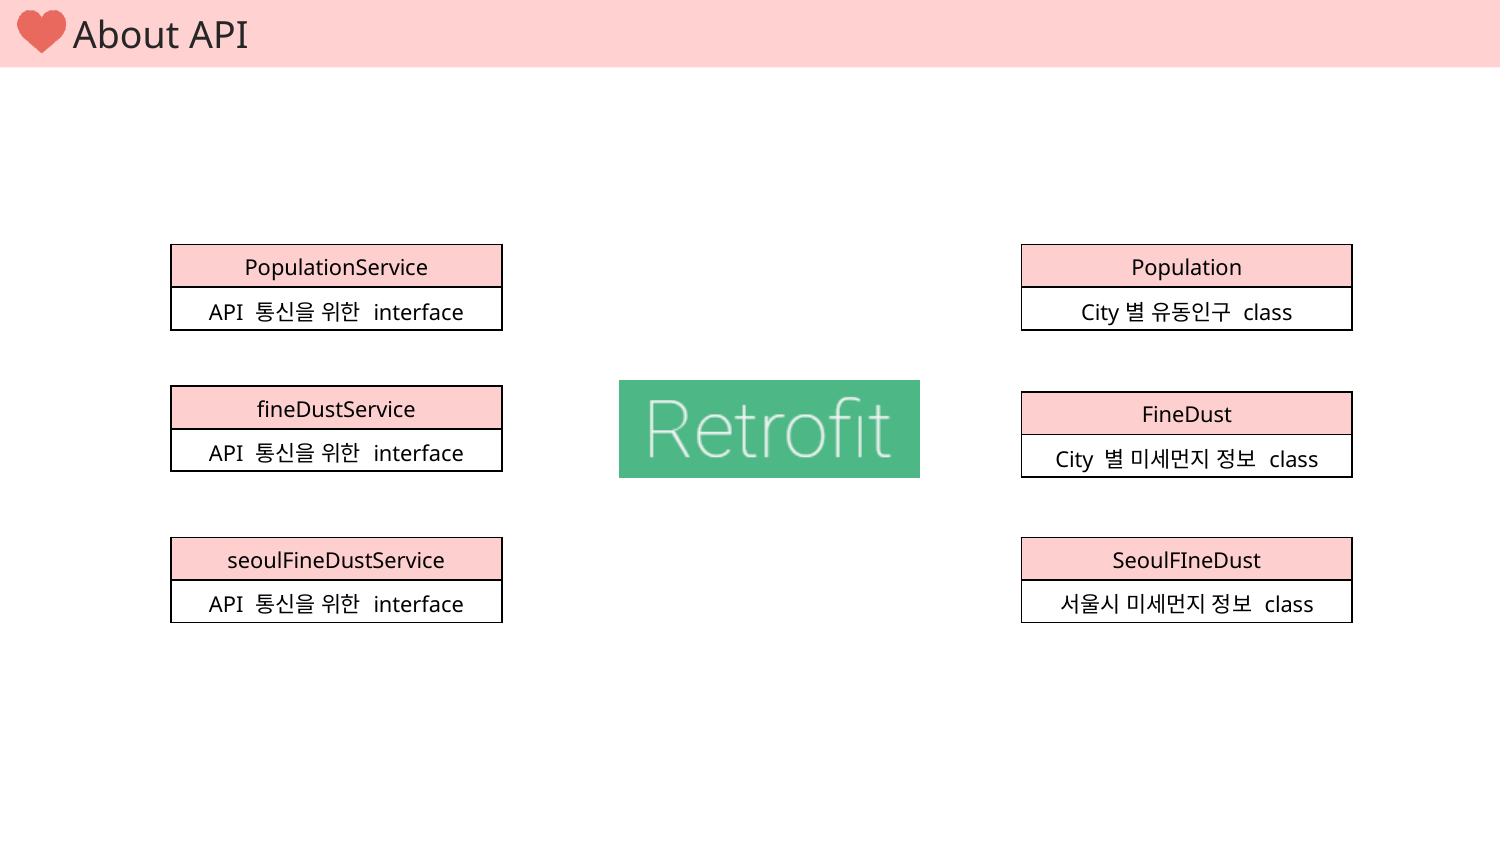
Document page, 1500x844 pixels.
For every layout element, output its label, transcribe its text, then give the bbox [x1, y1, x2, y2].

table_header seoulFineDustService [172, 538, 501, 579]
table_cell API 통신을 위한 interface [172, 581, 501, 622]
table_cell API 통신을 위한 interface [172, 288, 501, 329]
table_cell 서울시 미세먼지 정보 class [1022, 581, 1351, 622]
table_cell API 통신을 위한 interface [172, 430, 501, 470]
table_header FineDust [1022, 393, 1351, 434]
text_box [17, 3, 271, 65]
table_header Population [1022, 245, 1351, 286]
table_cell City 별 미세먼지 정보 class [1022, 435, 1351, 476]
table_header SeoulFIneDust [1022, 538, 1351, 579]
text_box [0, 0, 1500, 70]
picture [619, 380, 921, 478]
table_header fineDustService [172, 387, 501, 428]
table_header PopulationService [172, 245, 501, 286]
table_cell City별 유동인구 class [1022, 288, 1351, 329]
